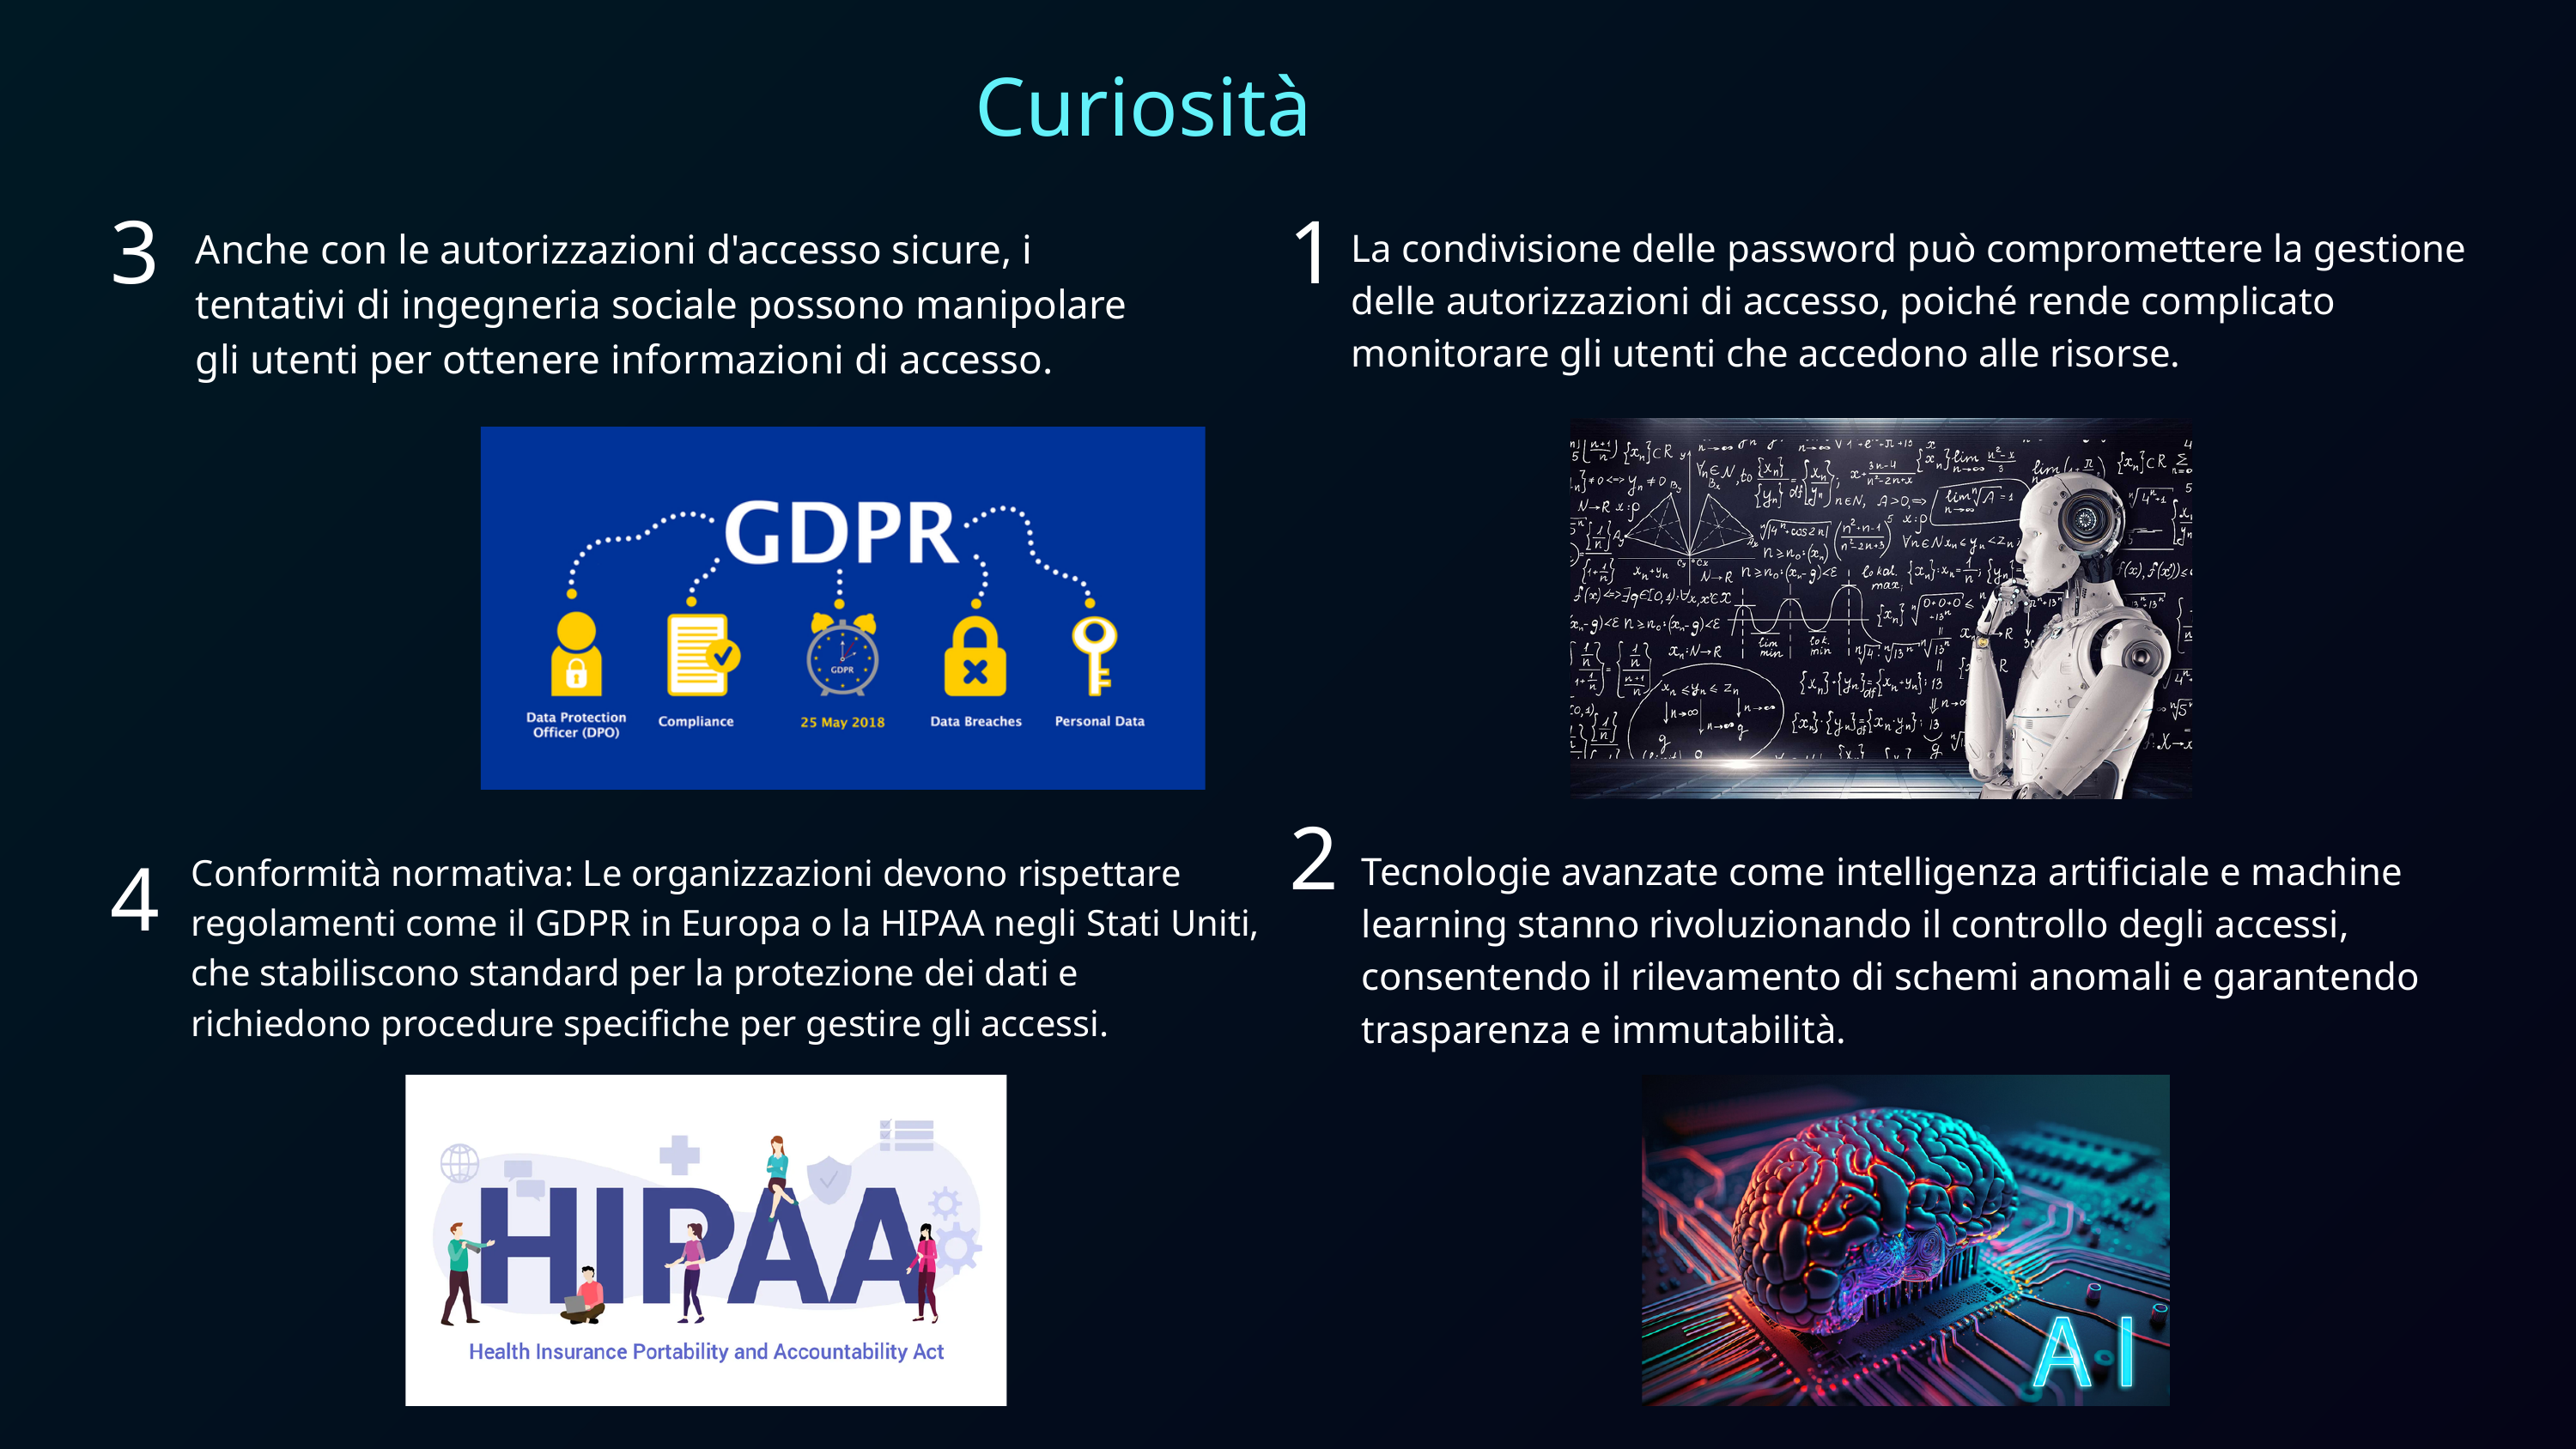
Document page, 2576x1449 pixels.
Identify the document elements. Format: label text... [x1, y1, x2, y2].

text_box [480, 427, 1206, 790]
text_box 4 [110, 826, 191, 949]
text_box La condivisione delle password può compromettere la gestione delle autorizzazioni di accesso, poiché rende complicato monitorare gli utenti che accedono alle risorse. [1351, 216, 2509, 375]
text_box 2 [1289, 785, 1375, 907]
text_box [405, 1094, 1007, 1406]
text_box Anche con le autorizzazioni d'accesso sicure, i tentativi di ingegneria sociale possono manipolare gli utenti per ottenere informazioni di accesso. [195, 216, 1144, 382]
text_box [1570, 418, 2193, 799]
text_box Conformità normativa: Le organizzazioni devono rispettare regolamenti come il GDPR in Europa o la HIPAA negli Stati Uniti, che stabiliscono standard per la protezione dei dati e richiedono procedure specifiche per gestire gli accessi. [191, 793, 1261, 1094]
text_box Tecnologie avanzate come intelligenza artificiale e machine learning stanno rivoluzionando il controllo degli accessi, consentendo il rilevamento di schemi anomali e garantendo trasparenza e immutabilità. [1361, 840, 2432, 1051]
text_box Curiosità [812, 39, 1474, 153]
text_box [1642, 1075, 2171, 1406]
text_box 3 [110, 179, 196, 301]
text_box 1 [1288, 179, 1332, 301]
